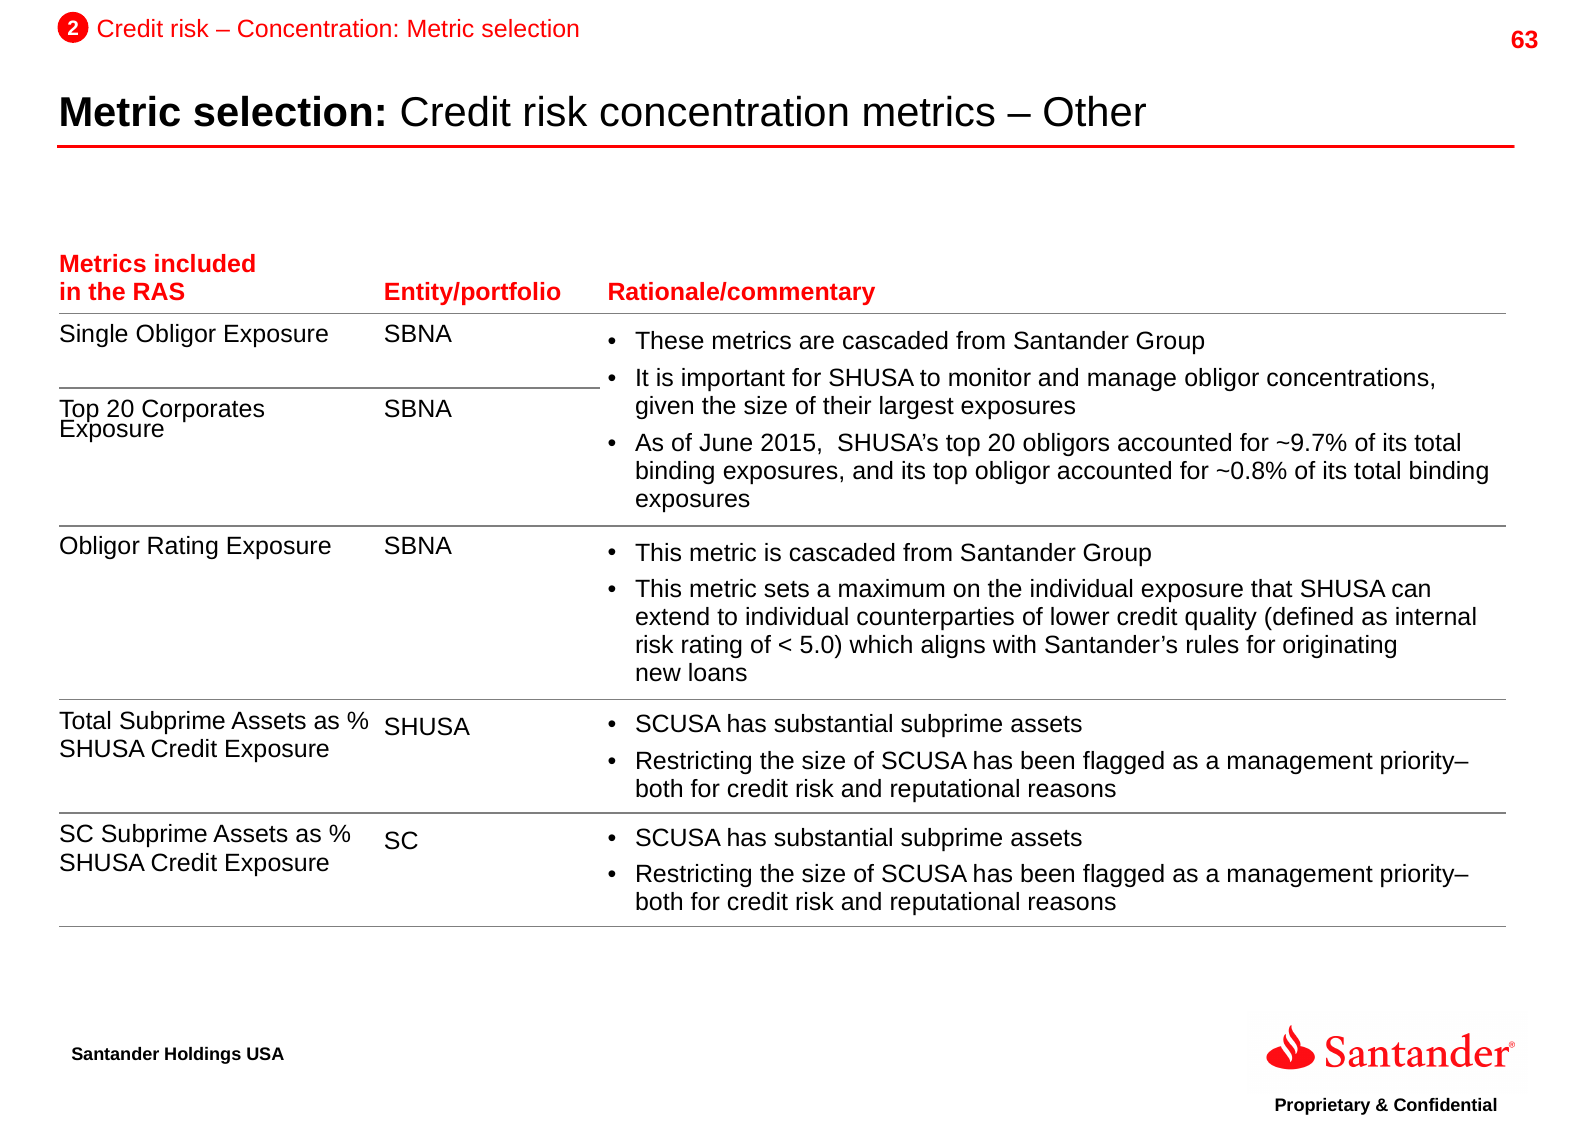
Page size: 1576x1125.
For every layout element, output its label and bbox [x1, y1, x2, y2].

picture [1247, 1011, 1528, 1094]
table_header [59, 239, 1506, 313]
table_cell [59, 814, 1506, 926]
table_cell [59, 700, 1506, 812]
table_cell [59, 527, 1506, 699]
table_cell [59, 314, 1506, 525]
text_box [57, 11, 583, 44]
text_box [43, 85, 1576, 143]
